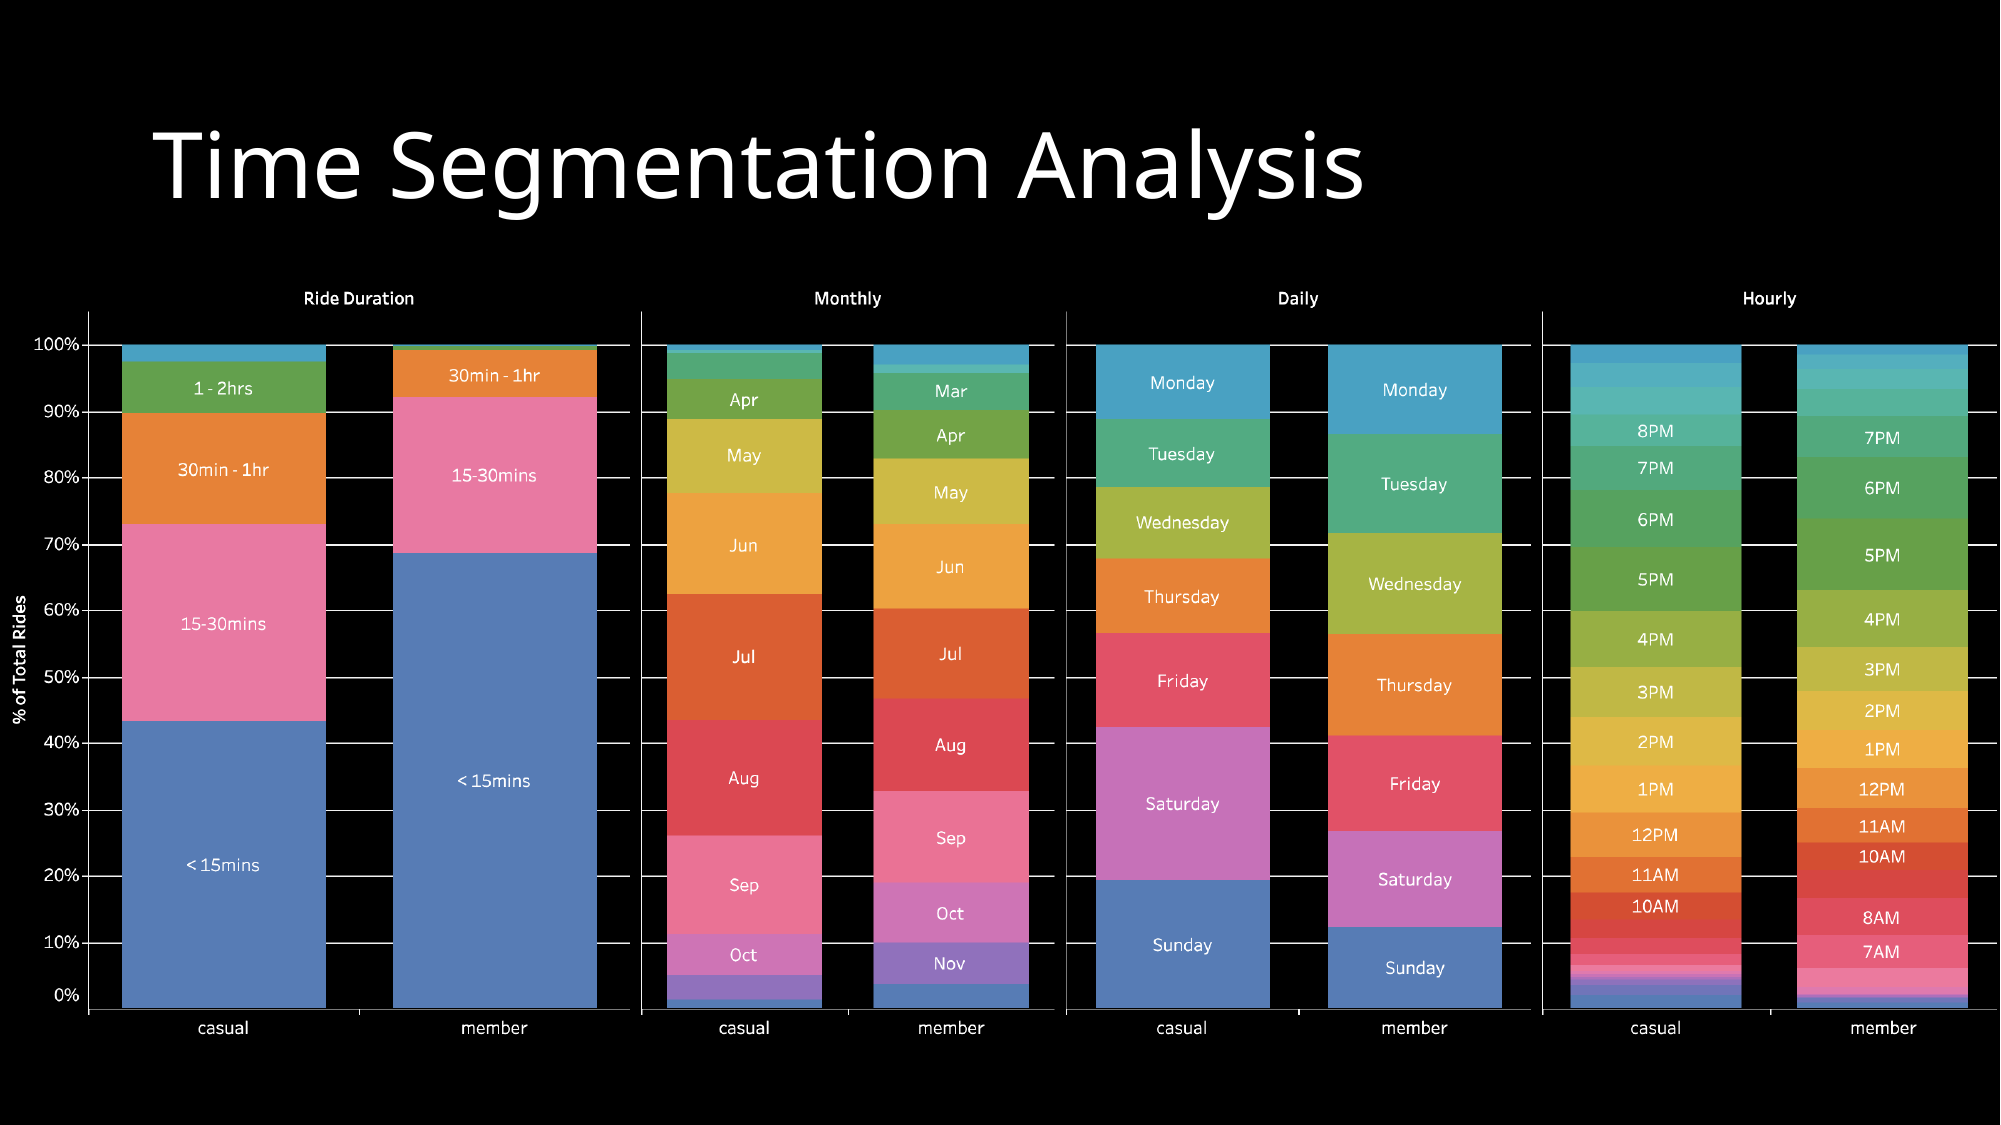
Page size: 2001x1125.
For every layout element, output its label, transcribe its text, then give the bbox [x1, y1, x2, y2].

title Time Segmentation Analysis [137, 59, 1863, 277]
picture [0, 277, 2000, 1042]
